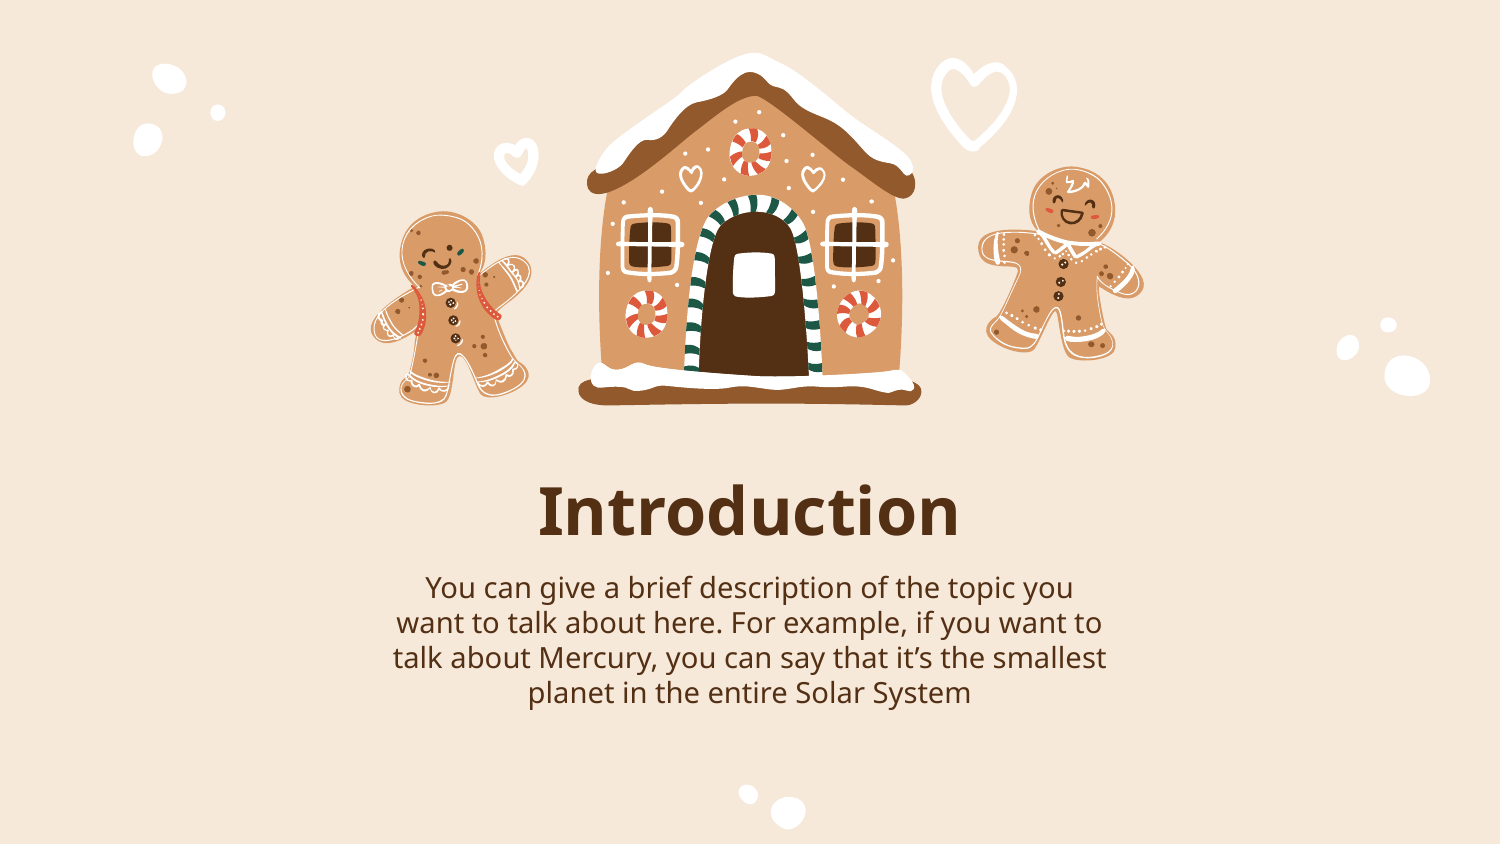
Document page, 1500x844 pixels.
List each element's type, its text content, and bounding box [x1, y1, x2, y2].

subtitle You can give a brief description of the topic you want to talk about here. For example, if you want to talk about Mercury, you can say that it’s the smallest planet in the entire Solar System [377, 554, 1123, 727]
title Introduction [377, 452, 1123, 554]
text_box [370, 52, 1145, 406]
